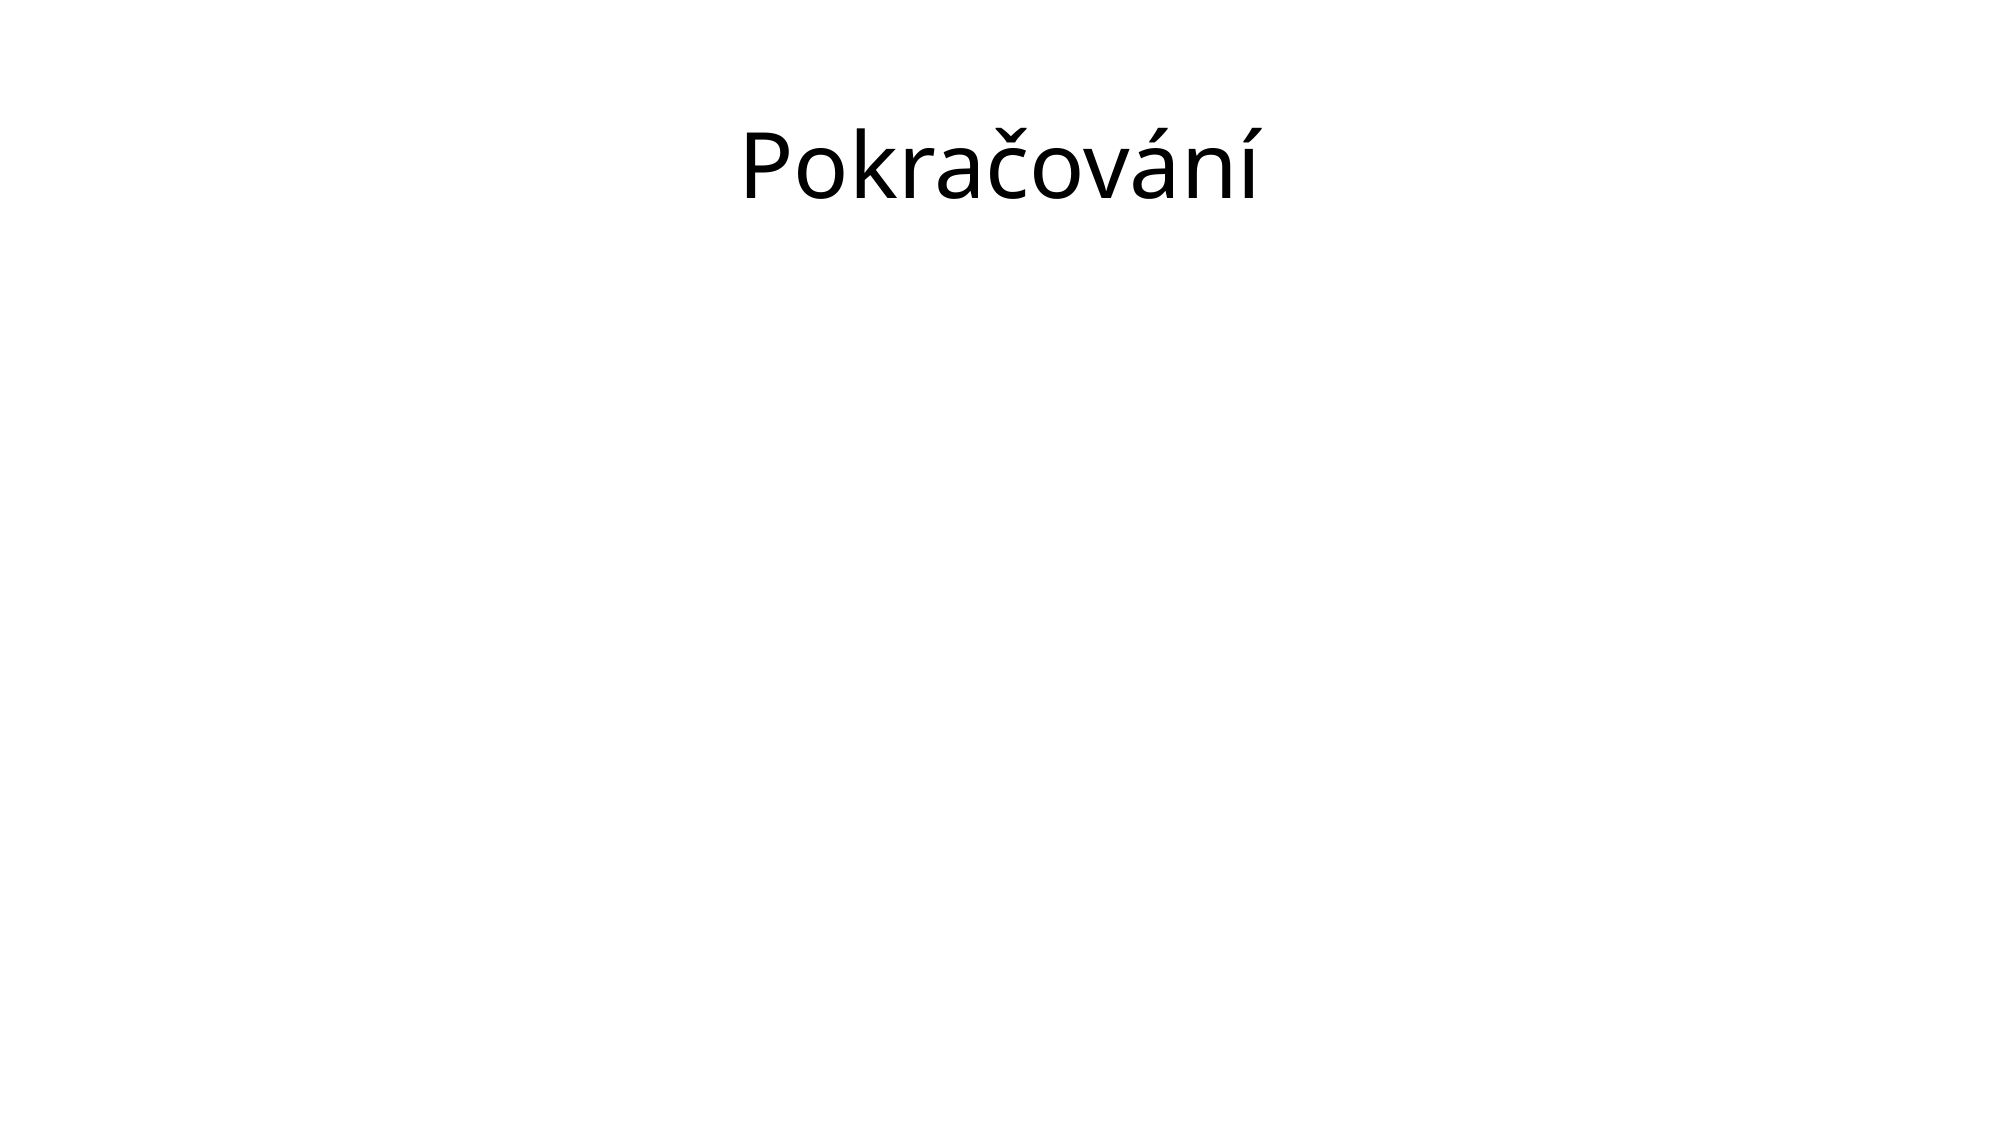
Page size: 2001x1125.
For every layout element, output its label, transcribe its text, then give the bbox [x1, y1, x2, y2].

title Pokračování [137, 59, 1863, 278]
